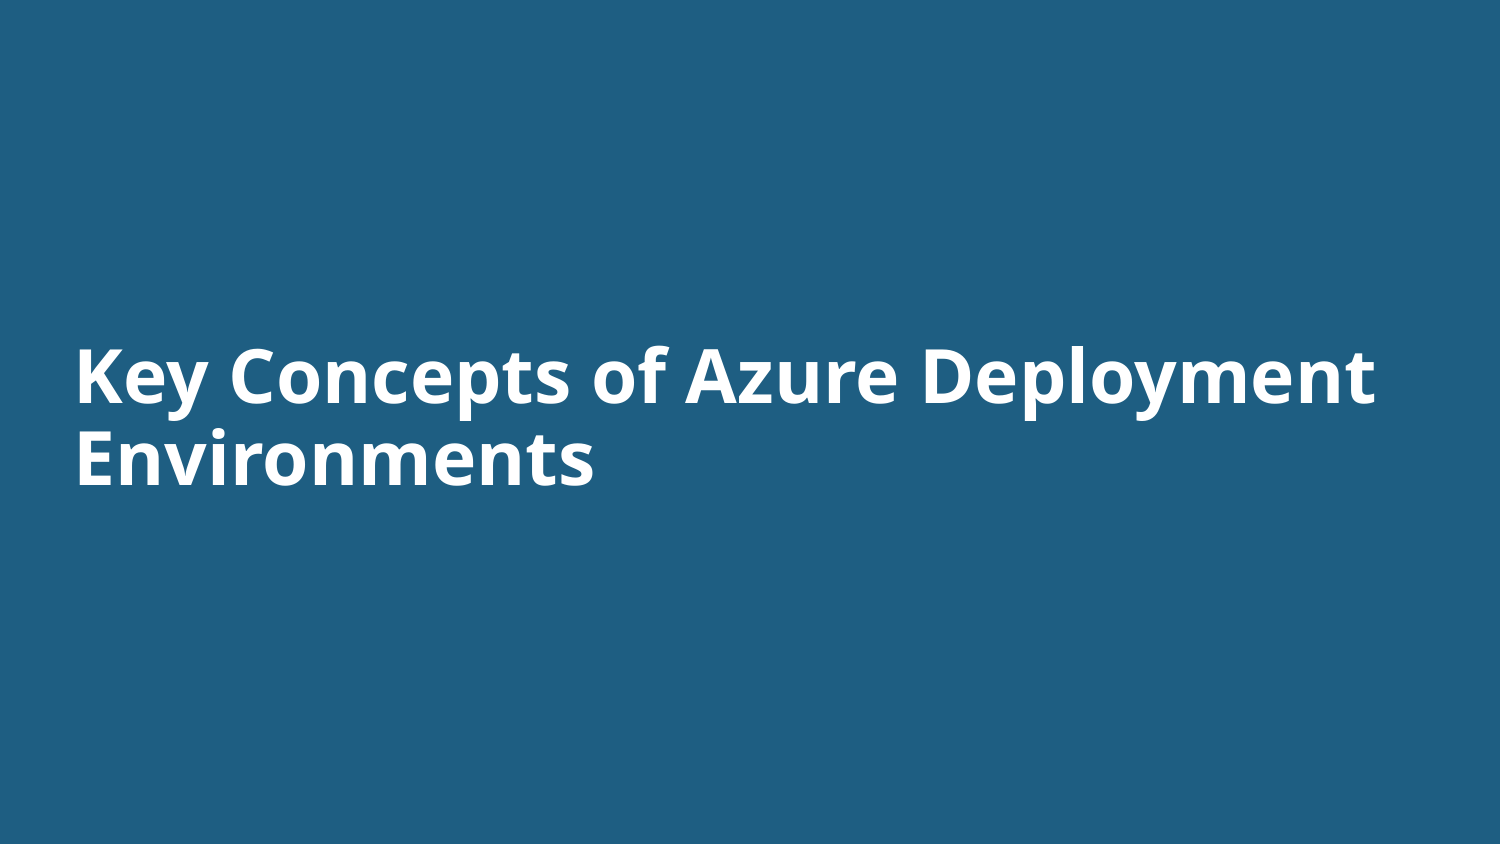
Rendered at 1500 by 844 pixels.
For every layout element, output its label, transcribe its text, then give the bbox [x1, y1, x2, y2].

title Key Concepts of Azure Deployment Environments [73, 135, 1427, 502]
